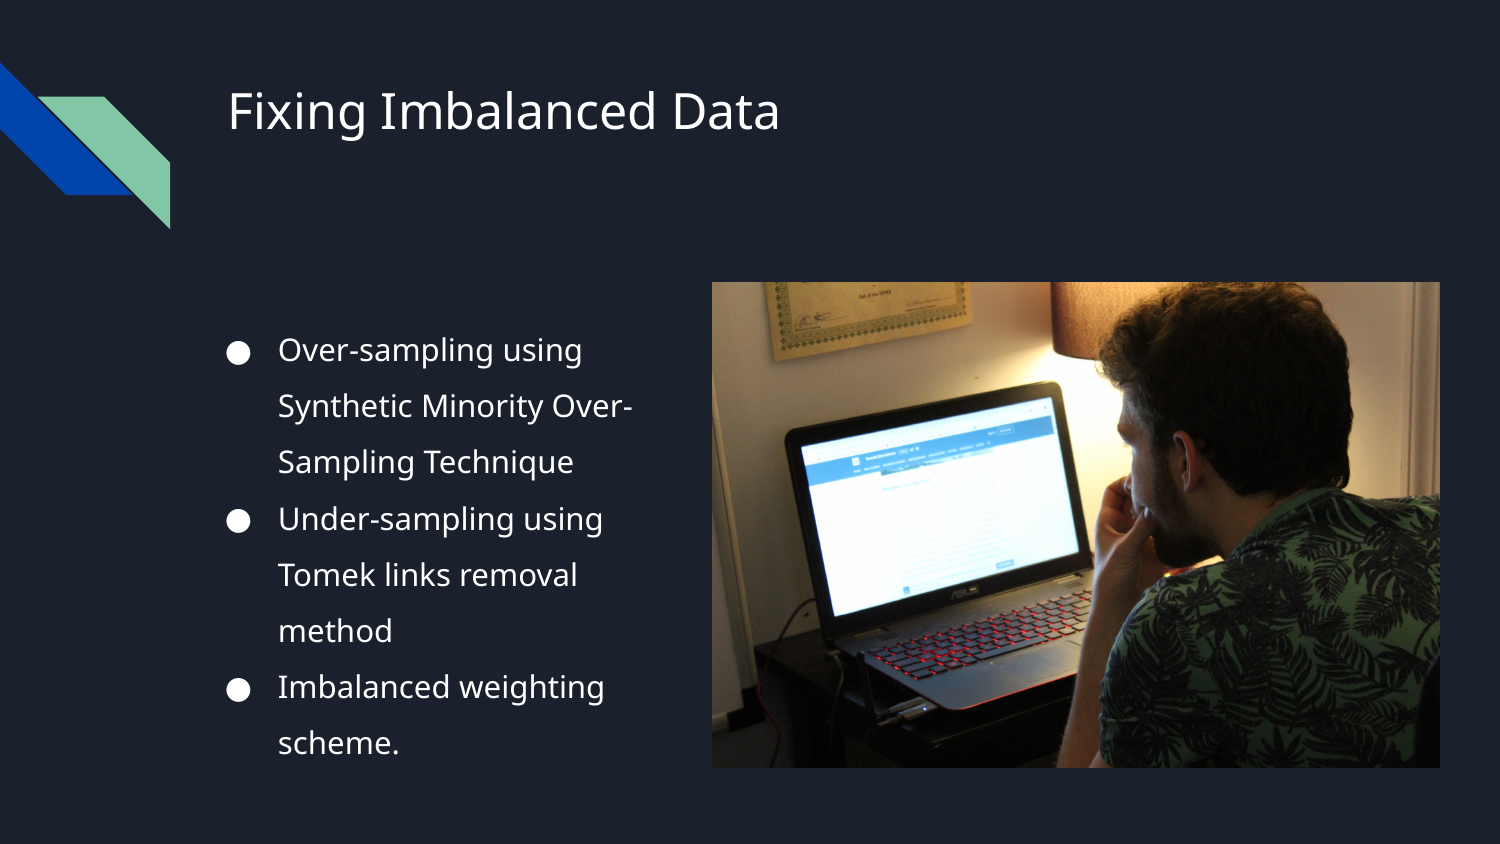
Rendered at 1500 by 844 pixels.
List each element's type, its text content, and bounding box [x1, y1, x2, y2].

title Fixing Imbalanced Data [212, 64, 1368, 215]
picture [712, 282, 1440, 768]
list Over-sampling using Synthetic Minority Over-Sampling Technique Under-sampling using Tomek links removal method Imbalanced weighting scheme. [187, 296, 691, 575]
